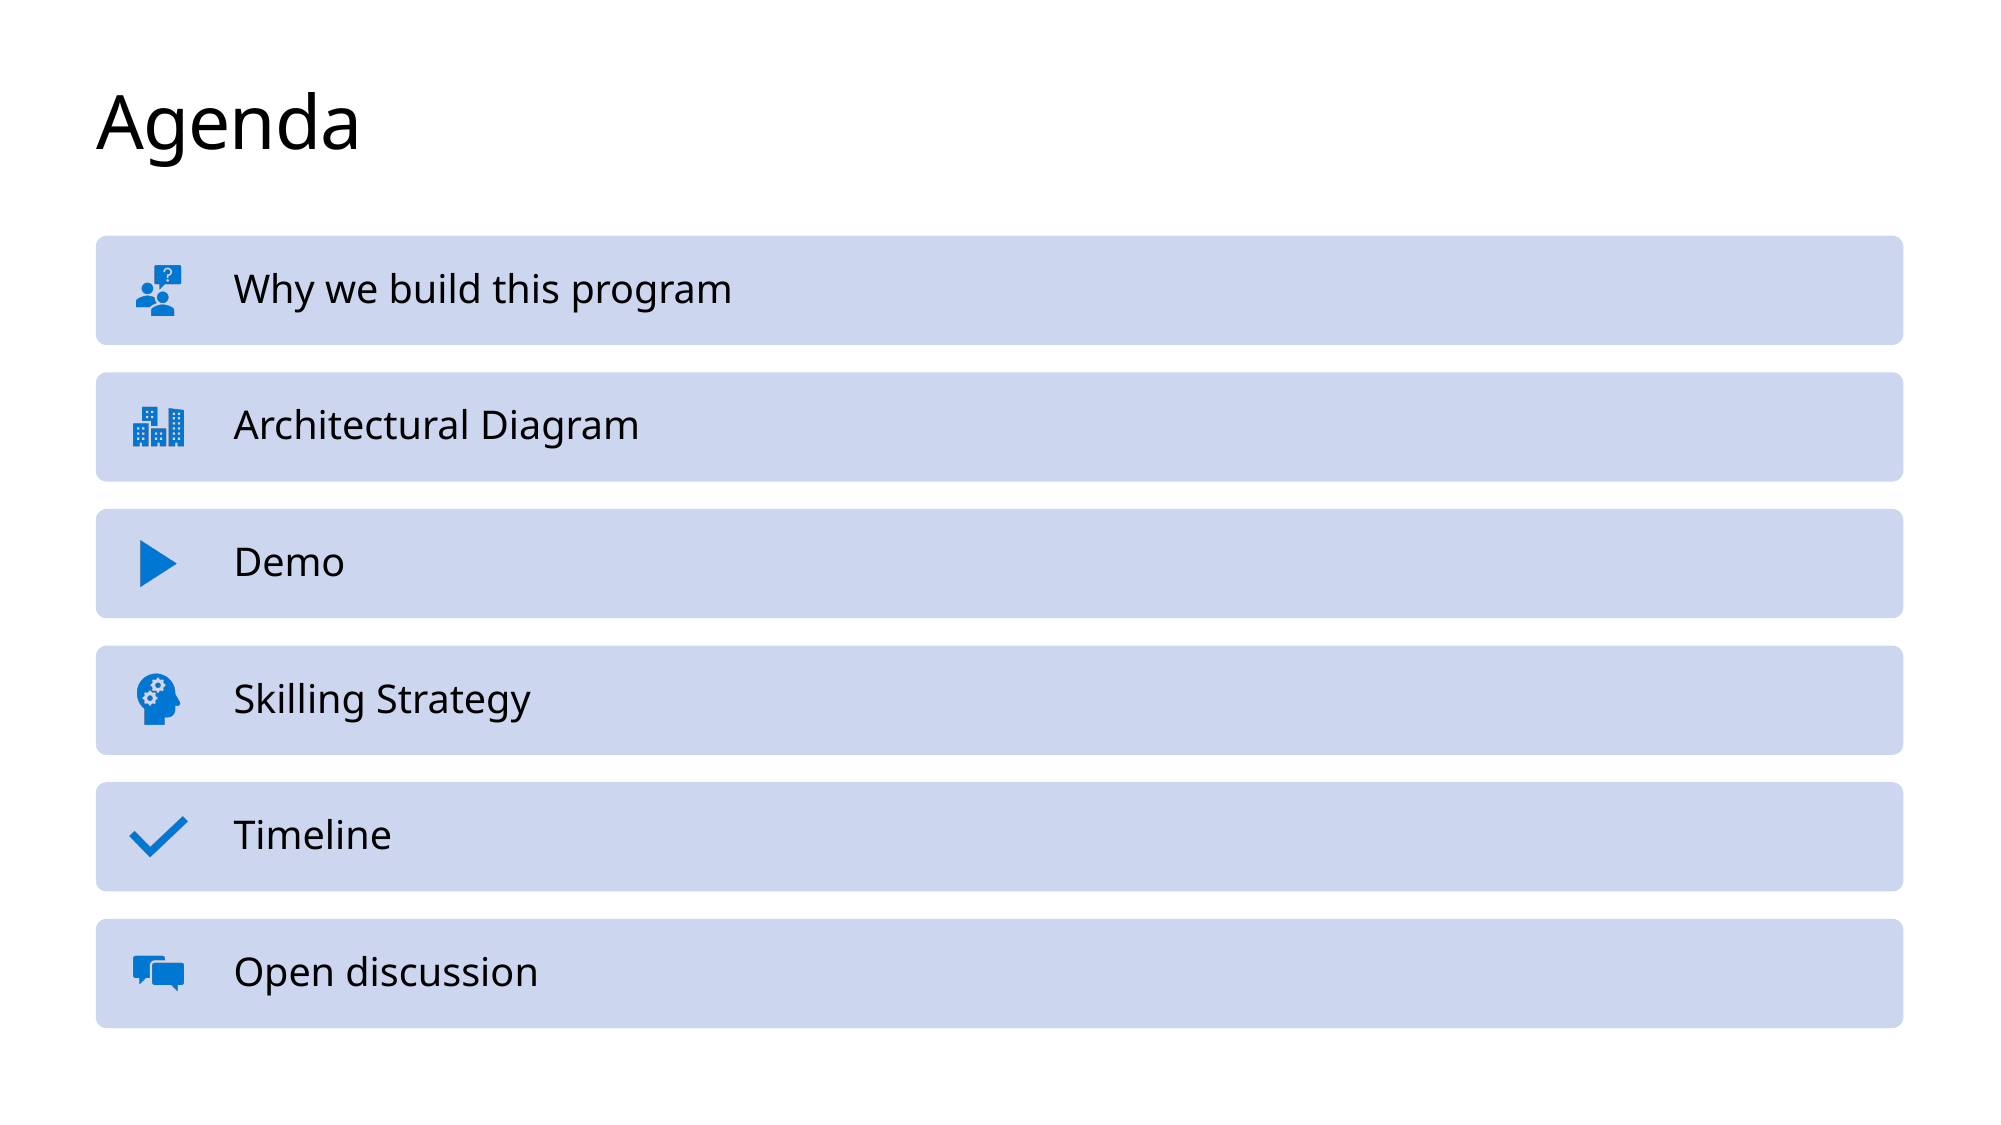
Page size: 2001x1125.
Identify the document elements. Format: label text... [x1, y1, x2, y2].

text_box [95, 235, 1904, 1029]
title Agenda [96, 75, 1904, 166]
